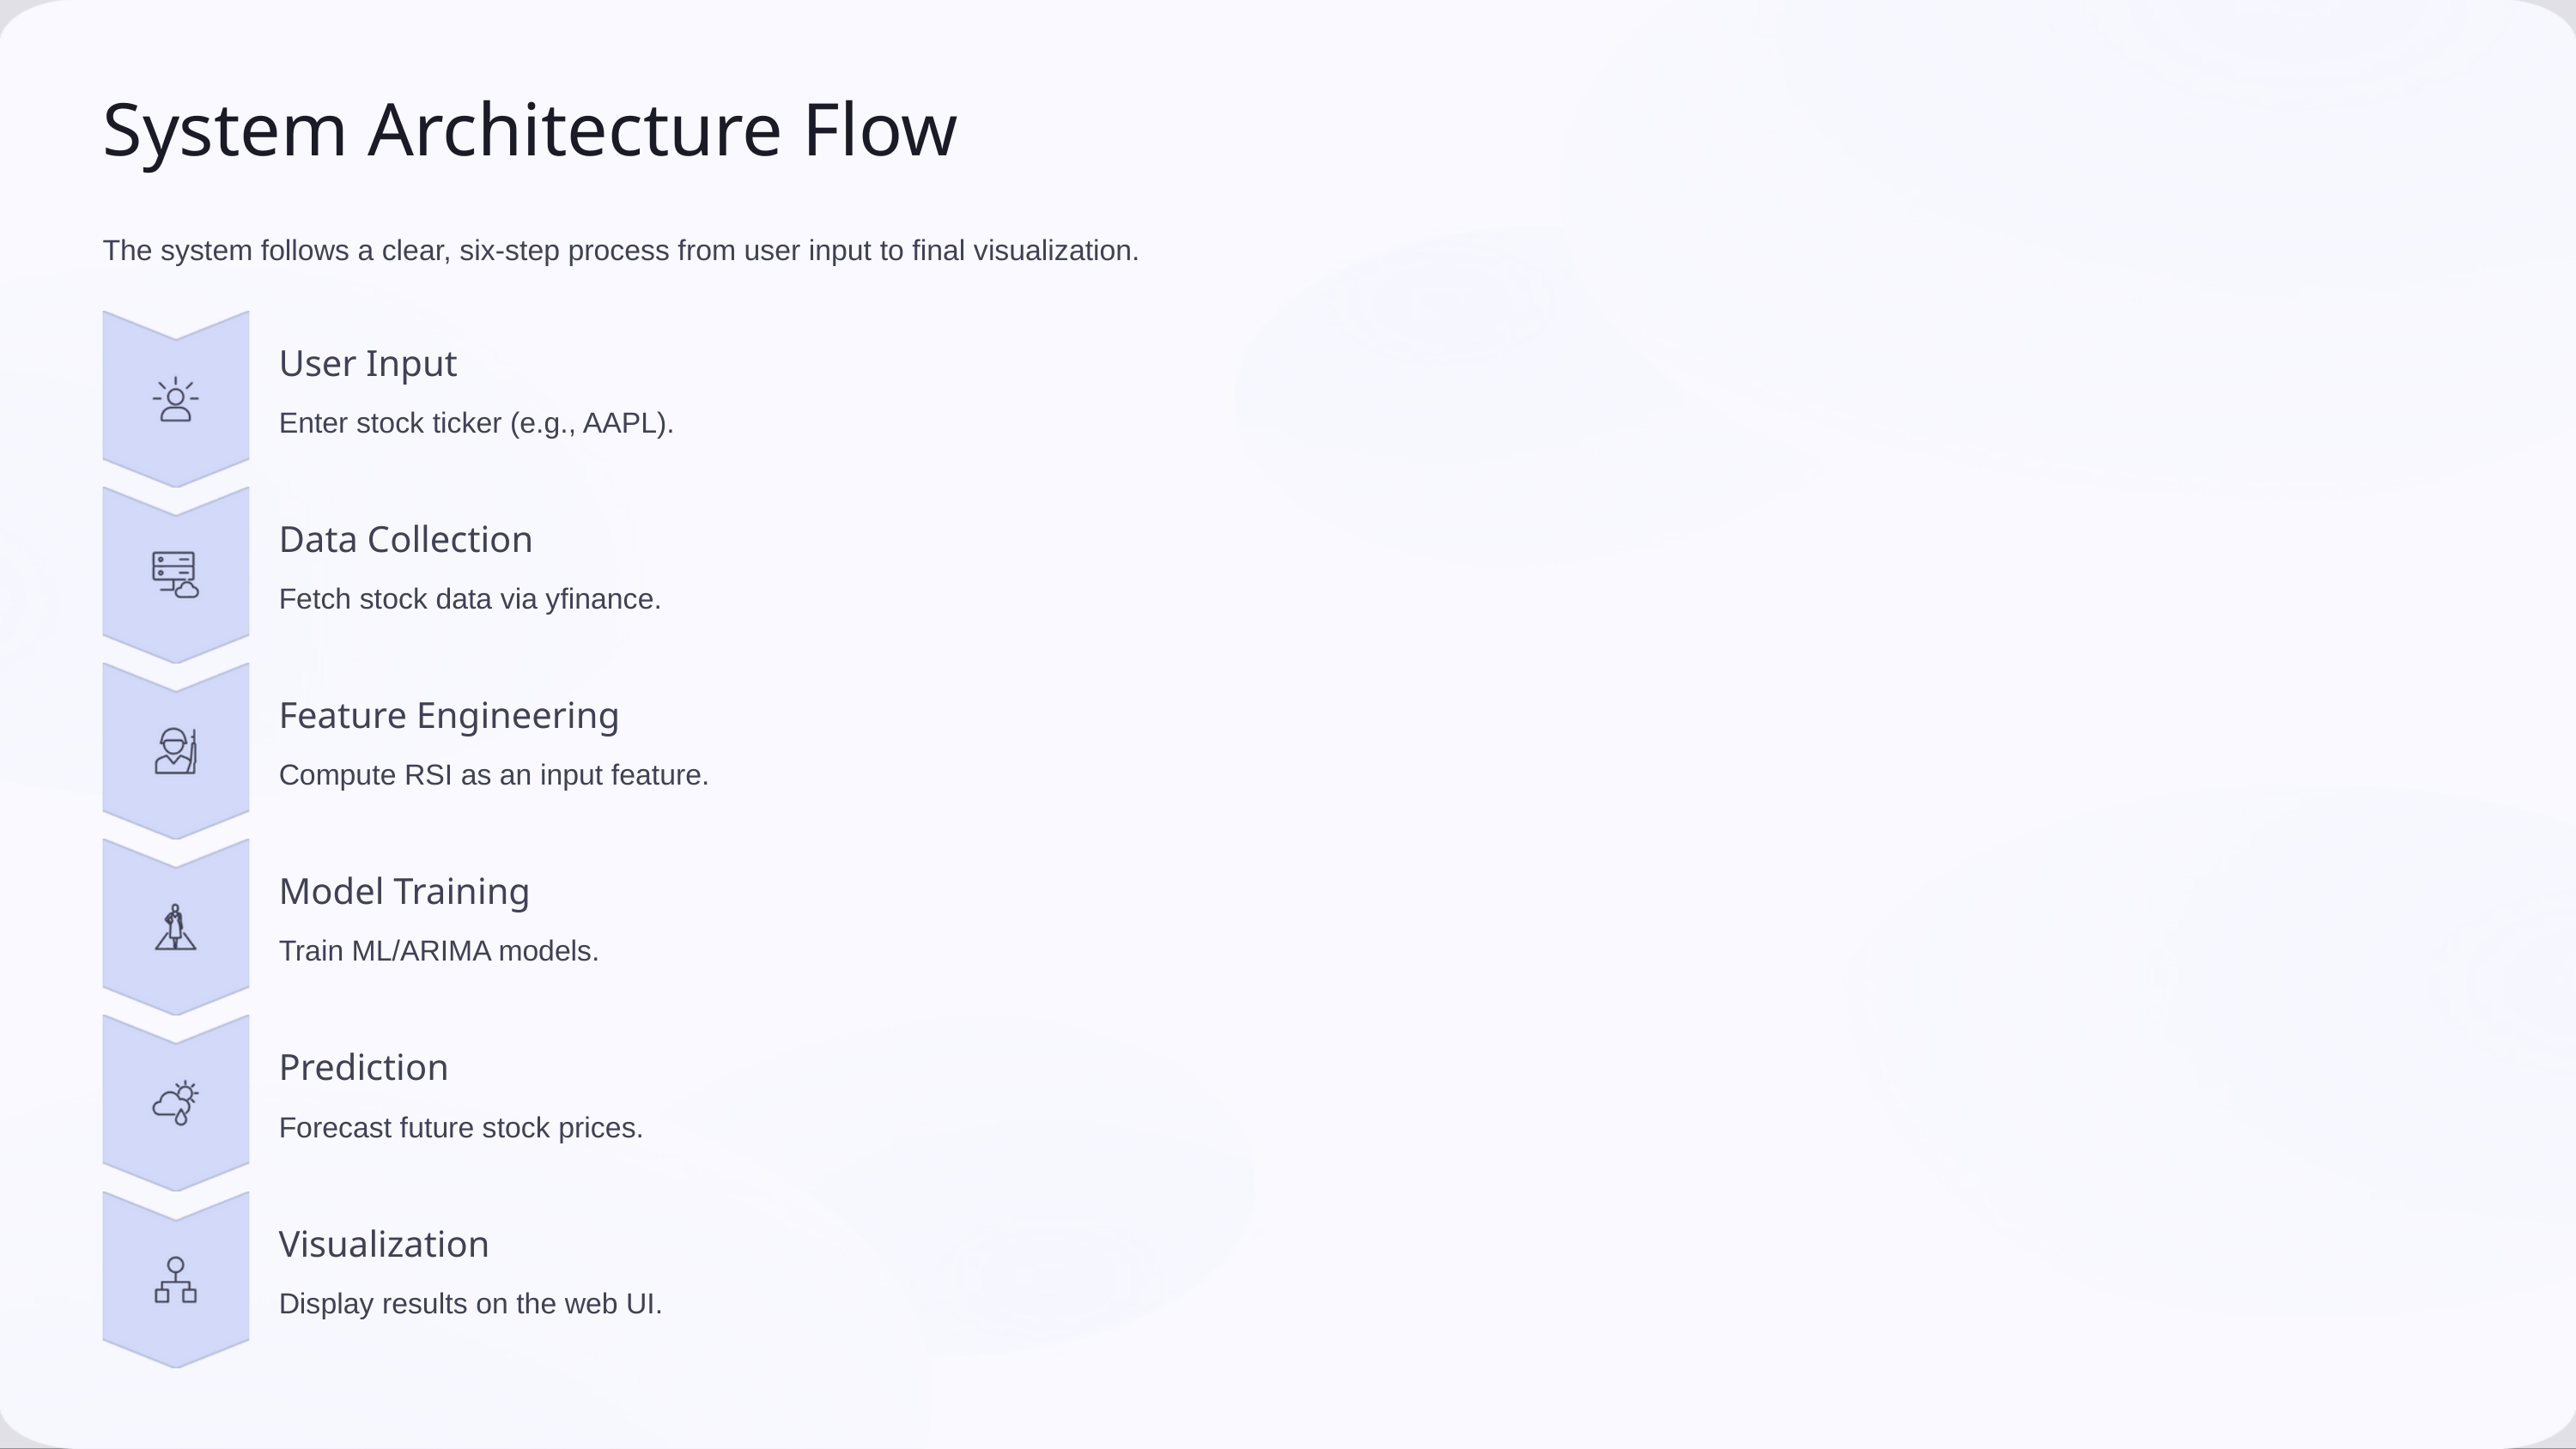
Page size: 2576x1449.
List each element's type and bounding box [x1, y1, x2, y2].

text_box [102, 839, 250, 1015]
text_box [102, 1191, 250, 1368]
text_box [0, 0, 2576, 1449]
text_box [102, 487, 250, 663]
text_box [102, 1015, 250, 1191]
text_box [102, 663, 250, 839]
text_box [102, 311, 250, 487]
